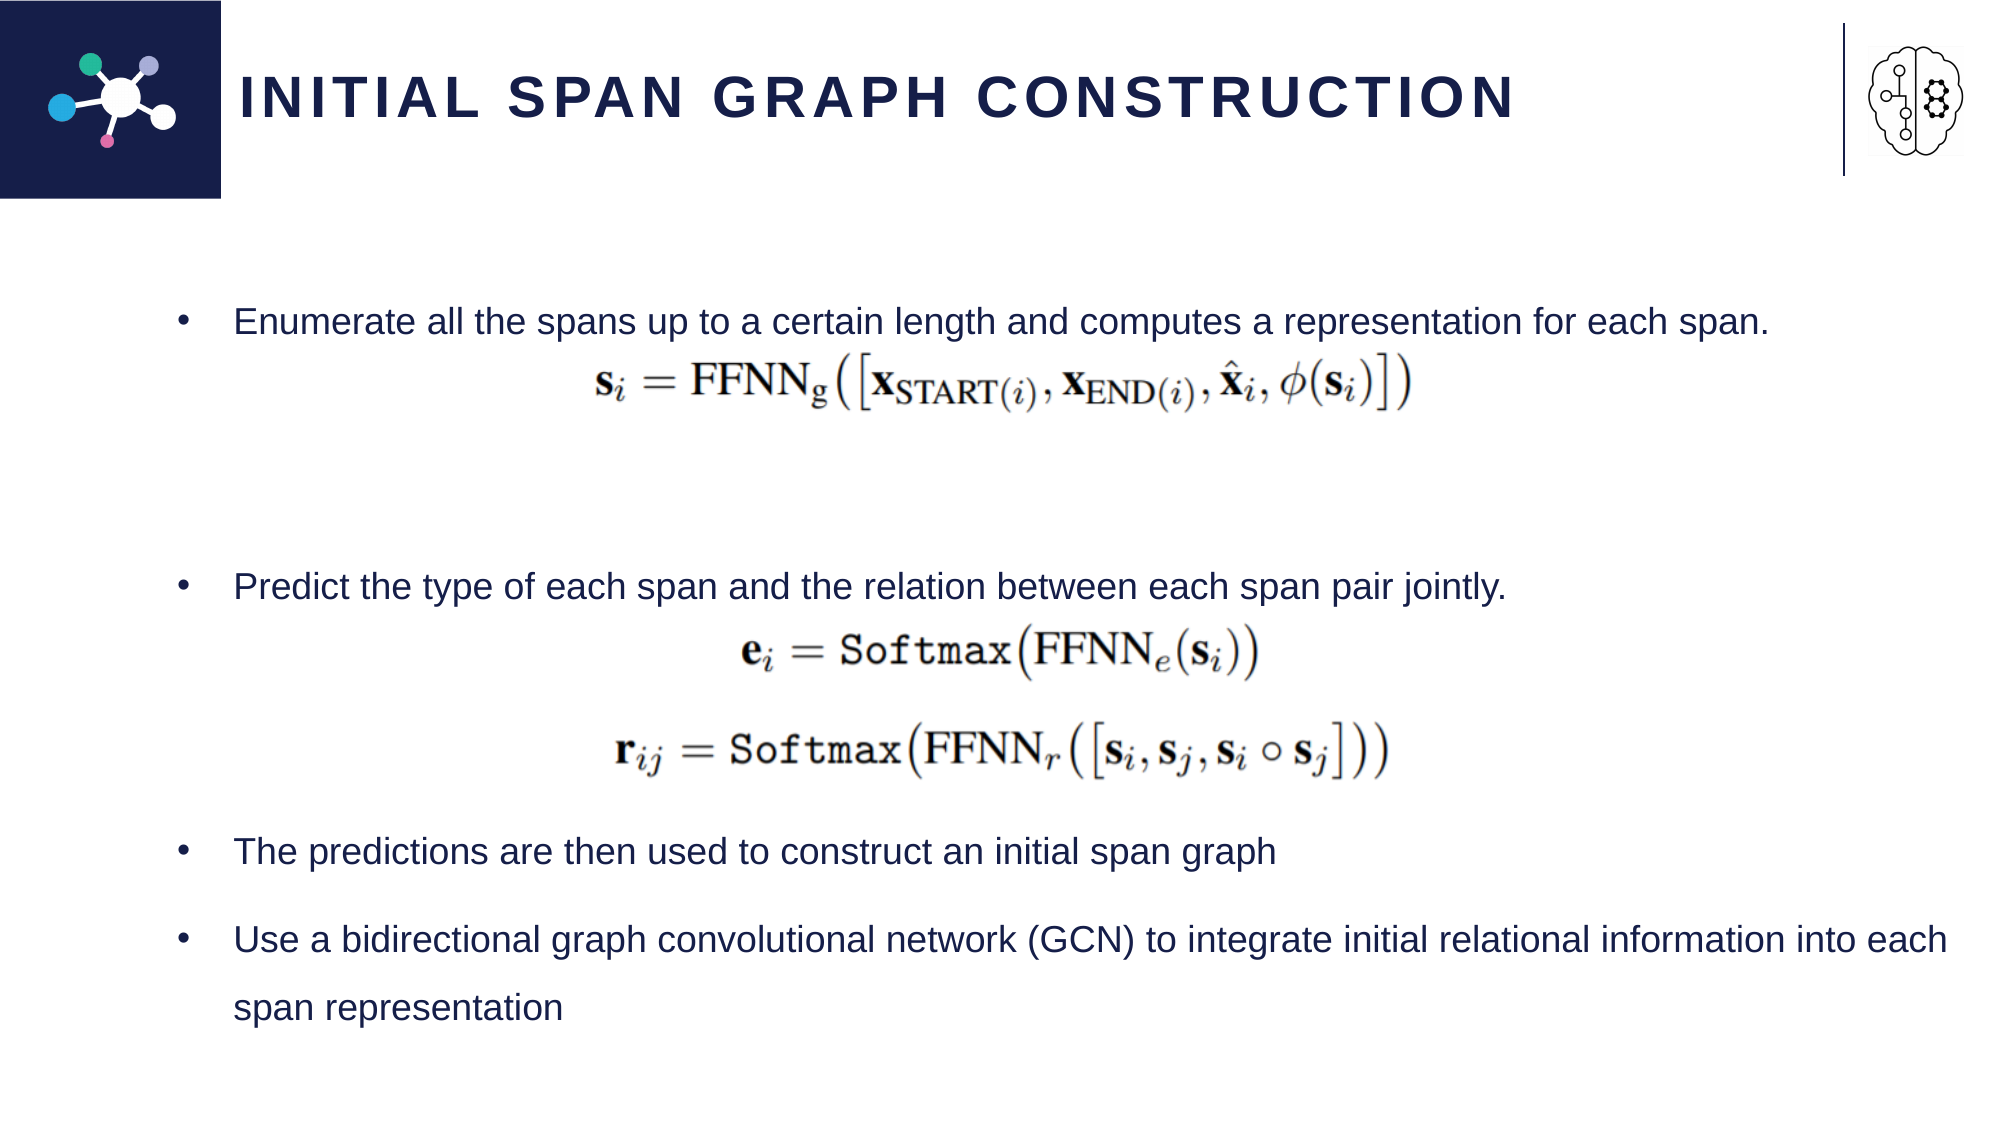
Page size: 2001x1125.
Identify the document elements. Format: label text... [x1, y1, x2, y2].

title Initial Span graph construction [224, 0, 1674, 198]
picture [580, 346, 1420, 422]
picture [48, 53, 176, 148]
picture [598, 606, 1402, 803]
text_box Enumerate all the spans up to a certain length and computes a representation for each span. Predict the type of each span and the relation between each span pair jointly. The predictions are then used to construct an initial span graph Use a bidirectional graph convolutional network (GCN) to integrate initial relational information into each span representation [162, 267, 1977, 847]
picture [1868, 46, 1964, 156]
